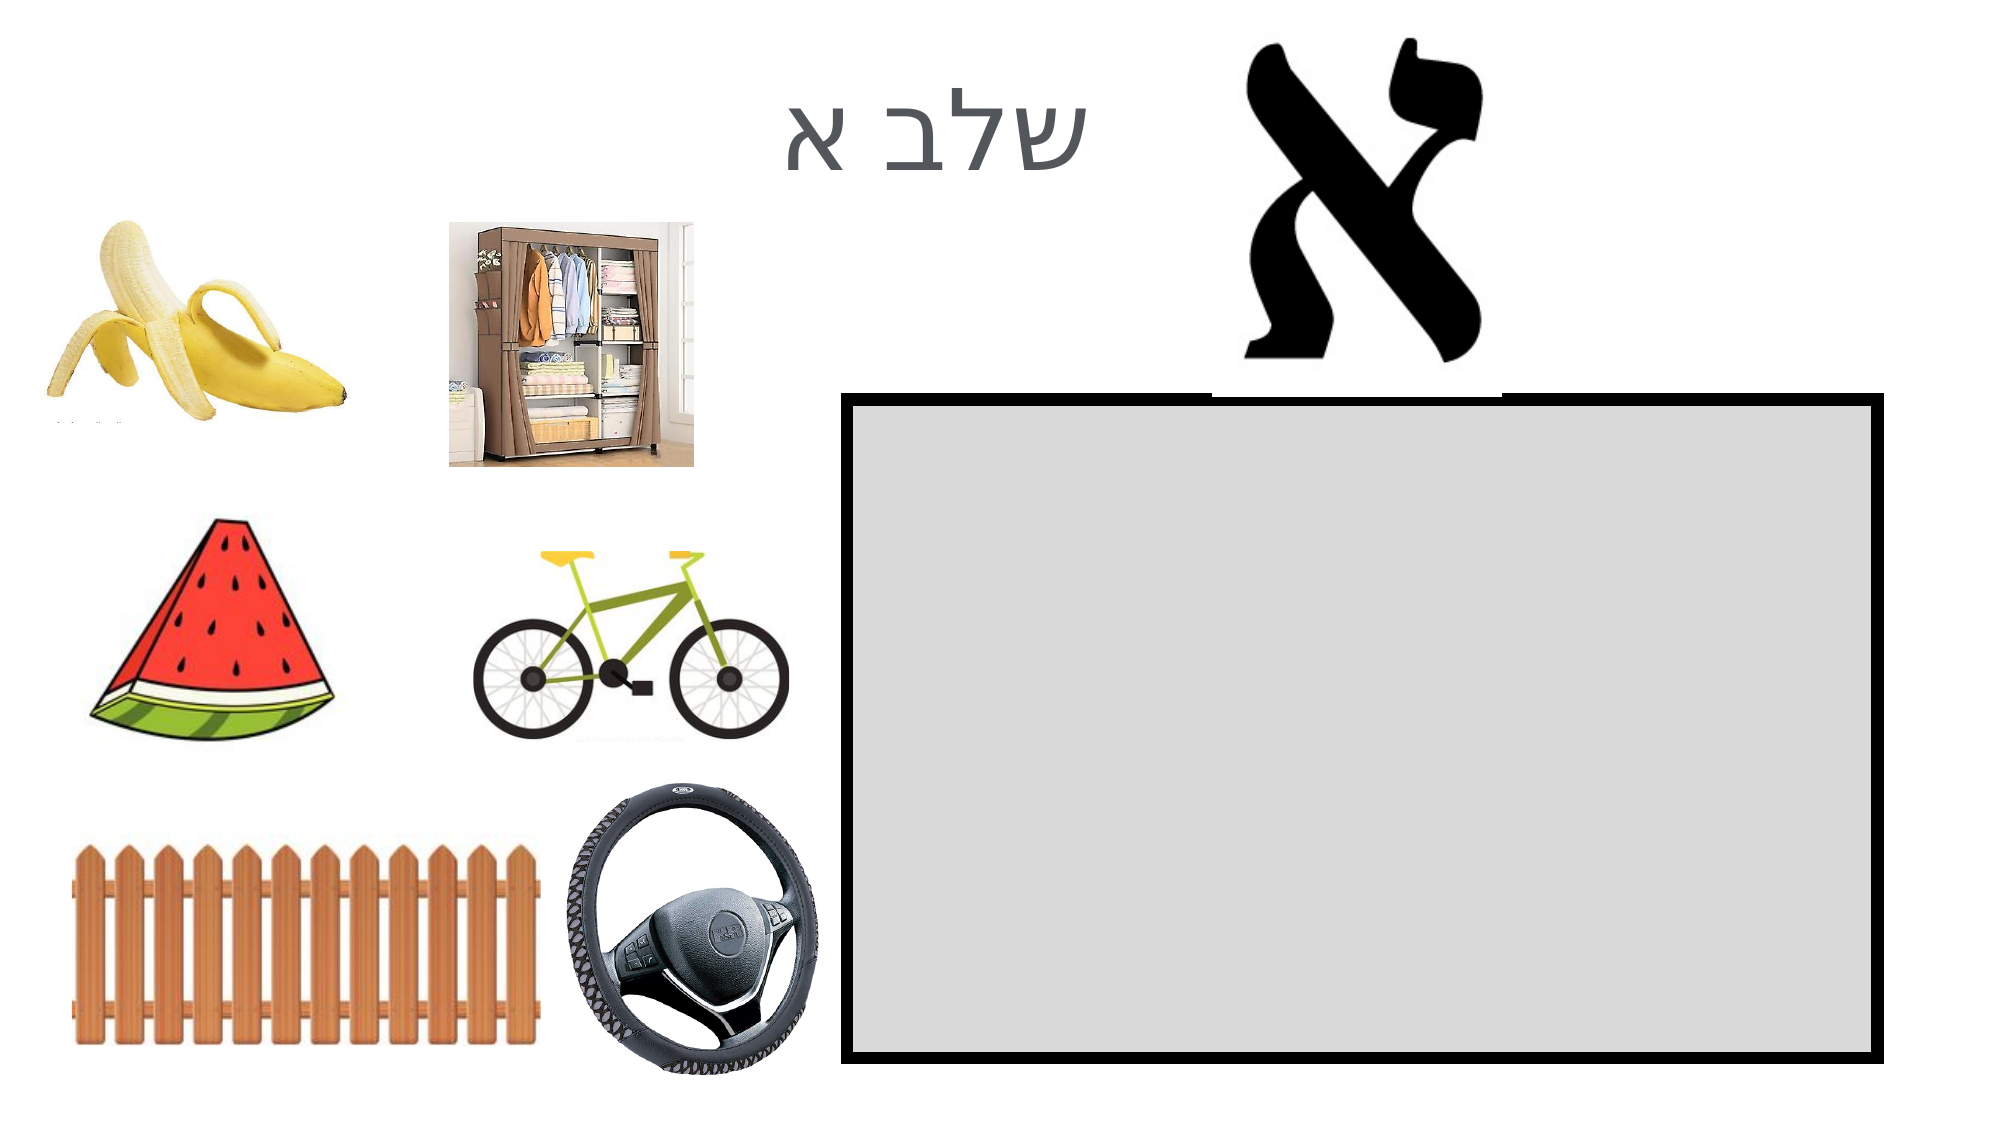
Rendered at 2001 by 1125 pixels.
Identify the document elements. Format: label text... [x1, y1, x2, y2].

picture [71, 489, 354, 763]
picture [1212, 6, 1502, 397]
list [449, 222, 694, 467]
text_box [846, 398, 1879, 1059]
picture [563, 780, 824, 1079]
picture [39, 201, 351, 423]
text_box שלב א [763, 50, 1107, 201]
picture [71, 784, 541, 1046]
picture [473, 551, 790, 742]
